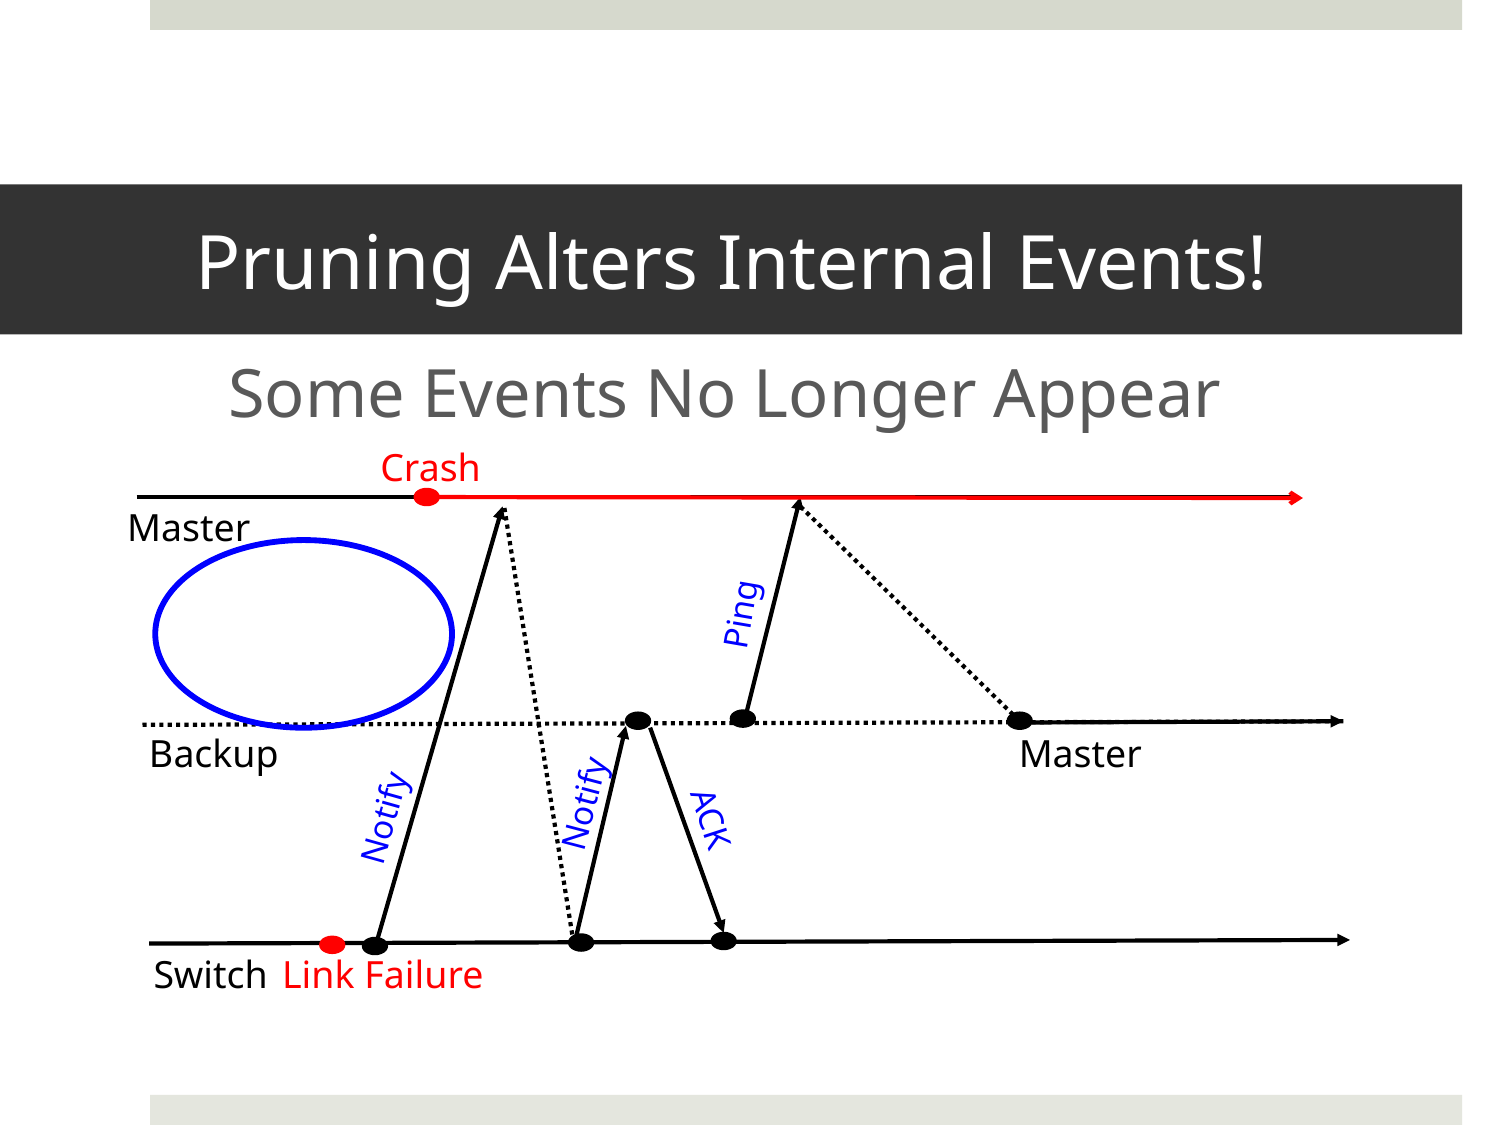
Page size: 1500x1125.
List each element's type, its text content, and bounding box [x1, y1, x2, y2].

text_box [141, 720, 354, 726]
text_box Link Failure [283, 944, 499, 1004]
list Some Events No Longer Appear [213, 343, 1303, 496]
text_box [594, 940, 649, 944]
text_box [319, 944, 346, 955]
text_box [413, 498, 440, 505]
text_box [257, 726, 350, 731]
text_box Switch [138, 943, 283, 1004]
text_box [740, 939, 1351, 944]
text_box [503, 507, 594, 952]
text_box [148, 939, 354, 944]
text_box [152, 537, 354, 720]
text_box Master [112, 497, 266, 557]
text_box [799, 505, 1344, 784]
title Pruning Alters Internal Events! [0, 184, 1463, 335]
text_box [354, 505, 503, 955]
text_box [651, 720, 711, 726]
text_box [594, 712, 651, 940]
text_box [711, 499, 801, 728]
text_box [322, 935, 343, 939]
text_box Backup [134, 722, 294, 783]
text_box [649, 727, 740, 950]
